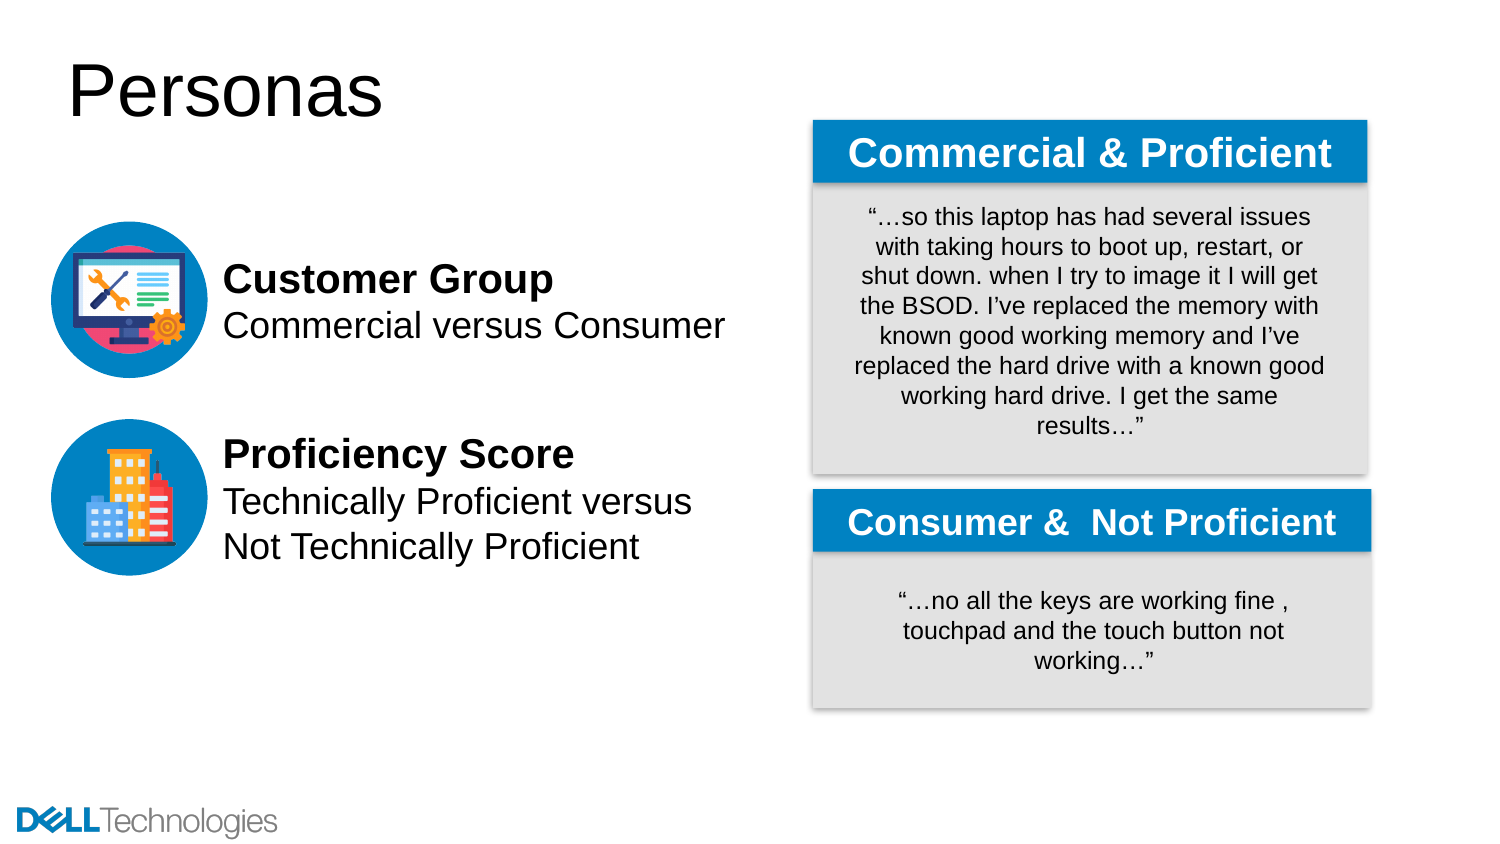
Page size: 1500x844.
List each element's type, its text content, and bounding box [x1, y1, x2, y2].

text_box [50, 221, 208, 379]
picture [0, 786, 316, 844]
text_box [812, 488, 1372, 709]
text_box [50, 418, 208, 576]
text_box Customer Group Commercial versus Consumer [213, 243, 763, 354]
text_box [812, 119, 1368, 475]
title Personas [52, 26, 1451, 121]
text_box Proficiency Score Technically Proficient versus Not Technically Proficient [210, 419, 752, 575]
